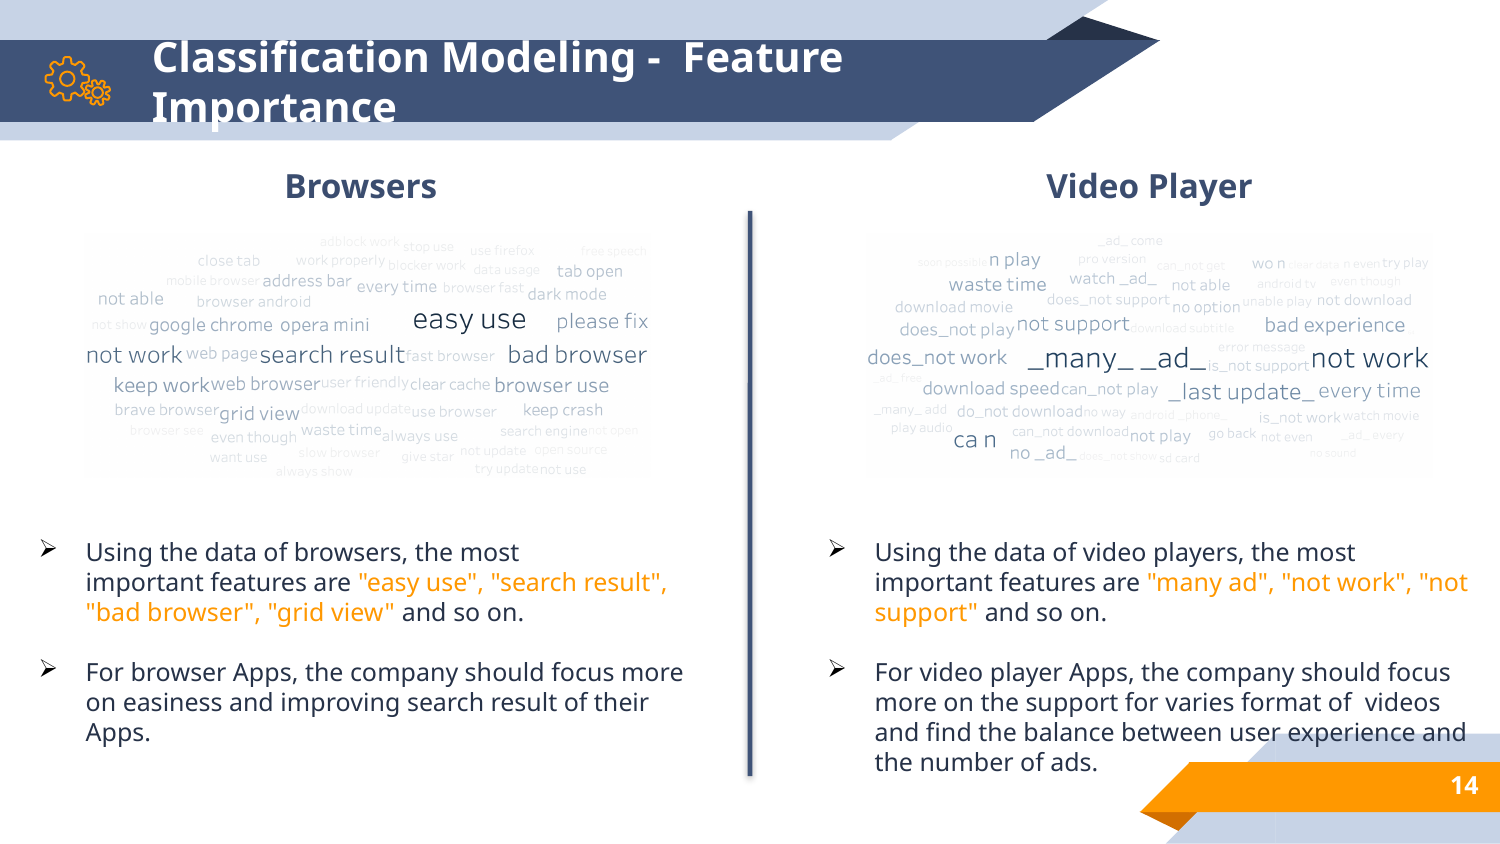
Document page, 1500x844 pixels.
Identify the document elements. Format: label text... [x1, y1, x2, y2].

text_box Using the data of browsers, the most important features are "easy use", "search result", "bad browser", "grid view" and so on. For browser Apps, the company should focus more on easiness and improving search result of their Apps. [23, 529, 729, 755]
text_box Browsers [221, 158, 501, 214]
text_box Video Player [1006, 158, 1293, 214]
text_box Using the data of video players, the most important features are "many ad", "not work", "not support" and so on. For video player Apps, the company should focus more on the support for varies format of videos and find the balance between user experience and the number of ads. [812, 528, 1487, 784]
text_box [45, 56, 111, 106]
picture [84, 233, 651, 479]
picture [866, 233, 1434, 479]
title Classification Modeling - Feature Importance [136, 40, 1000, 122]
slide_number 14 [1249, 760, 1494, 813]
